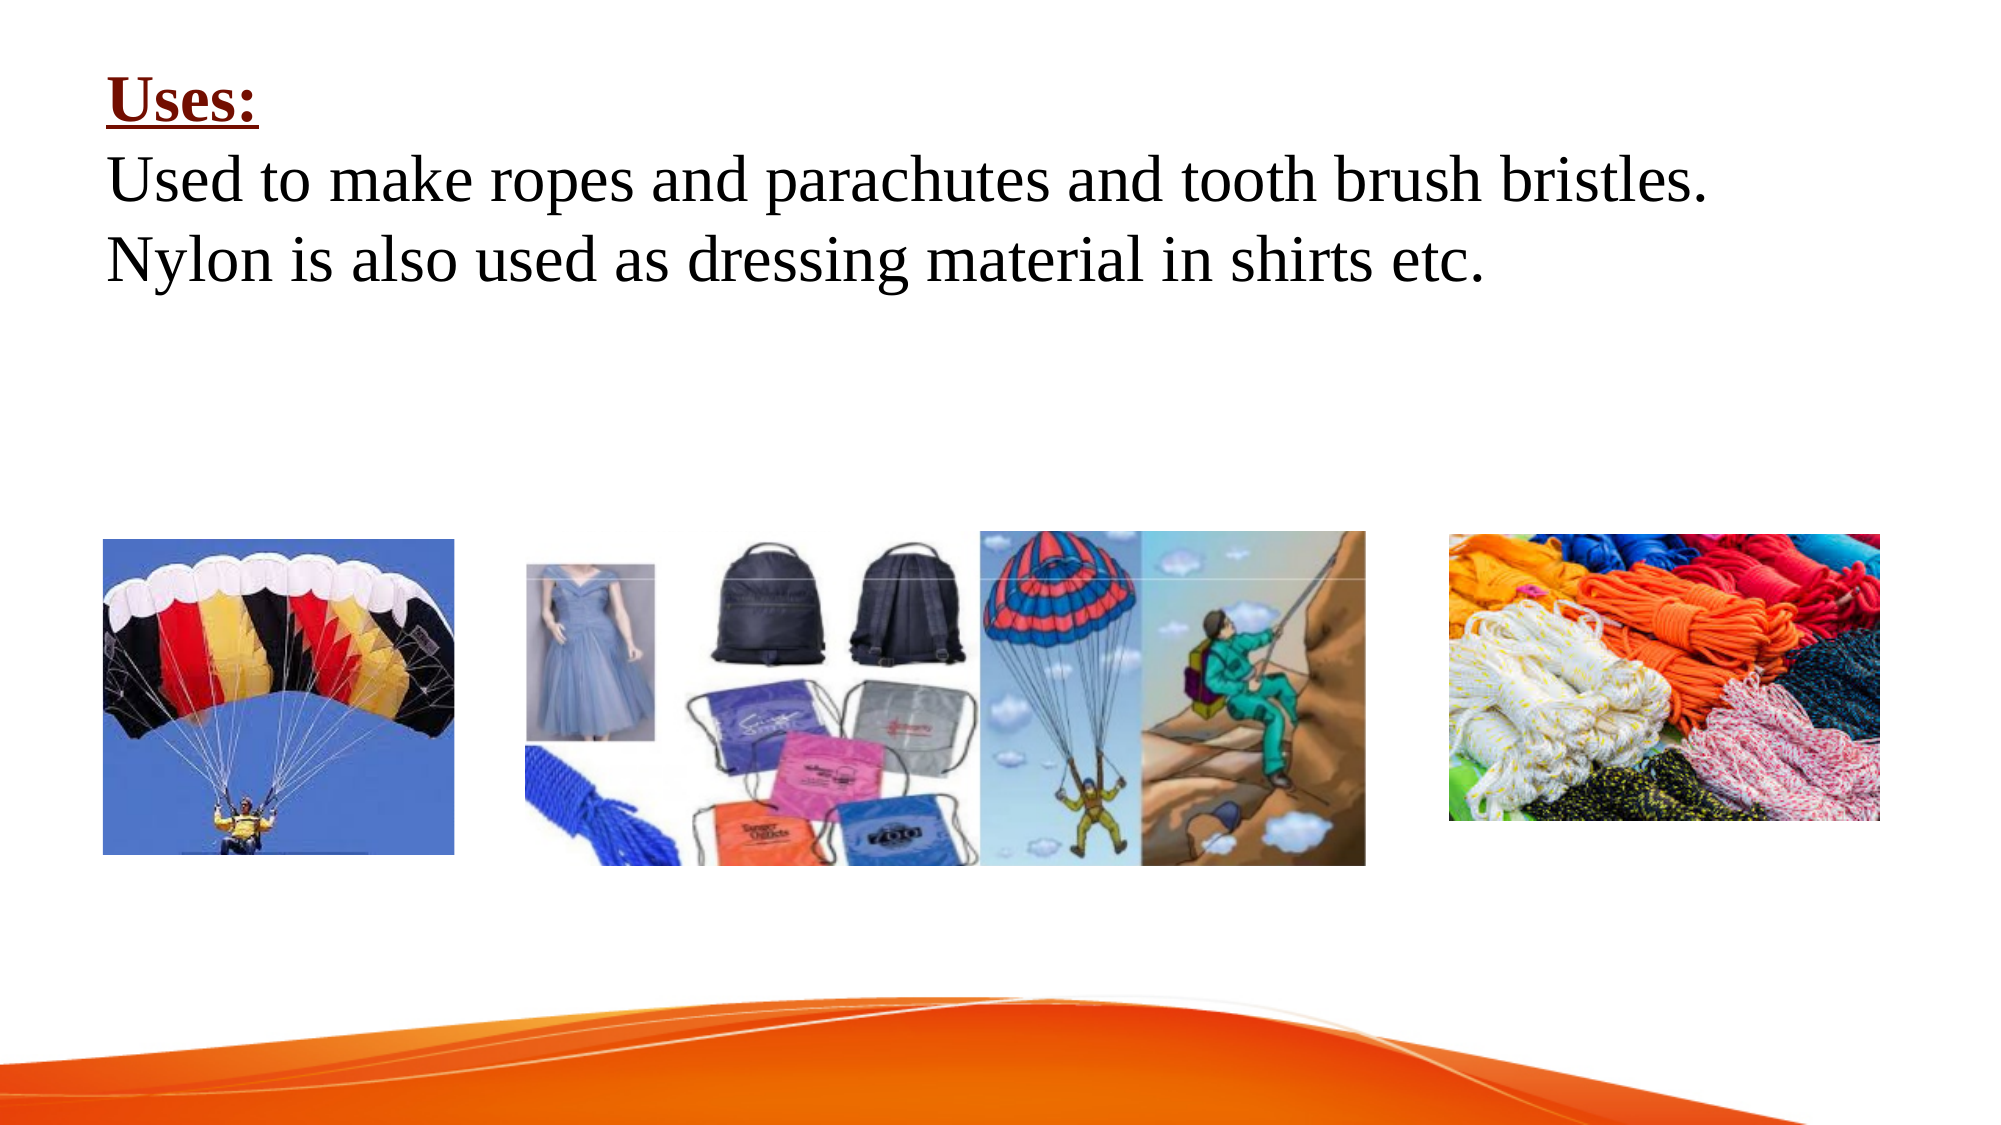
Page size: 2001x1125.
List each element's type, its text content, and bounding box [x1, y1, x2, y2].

picture [0, 0, 2000, 1125]
text_box Uses: Used to make ropes and parachutes and tooth brush bristles. Nylon is also used as dressing material in shirts etc. [91, 47, 1728, 347]
